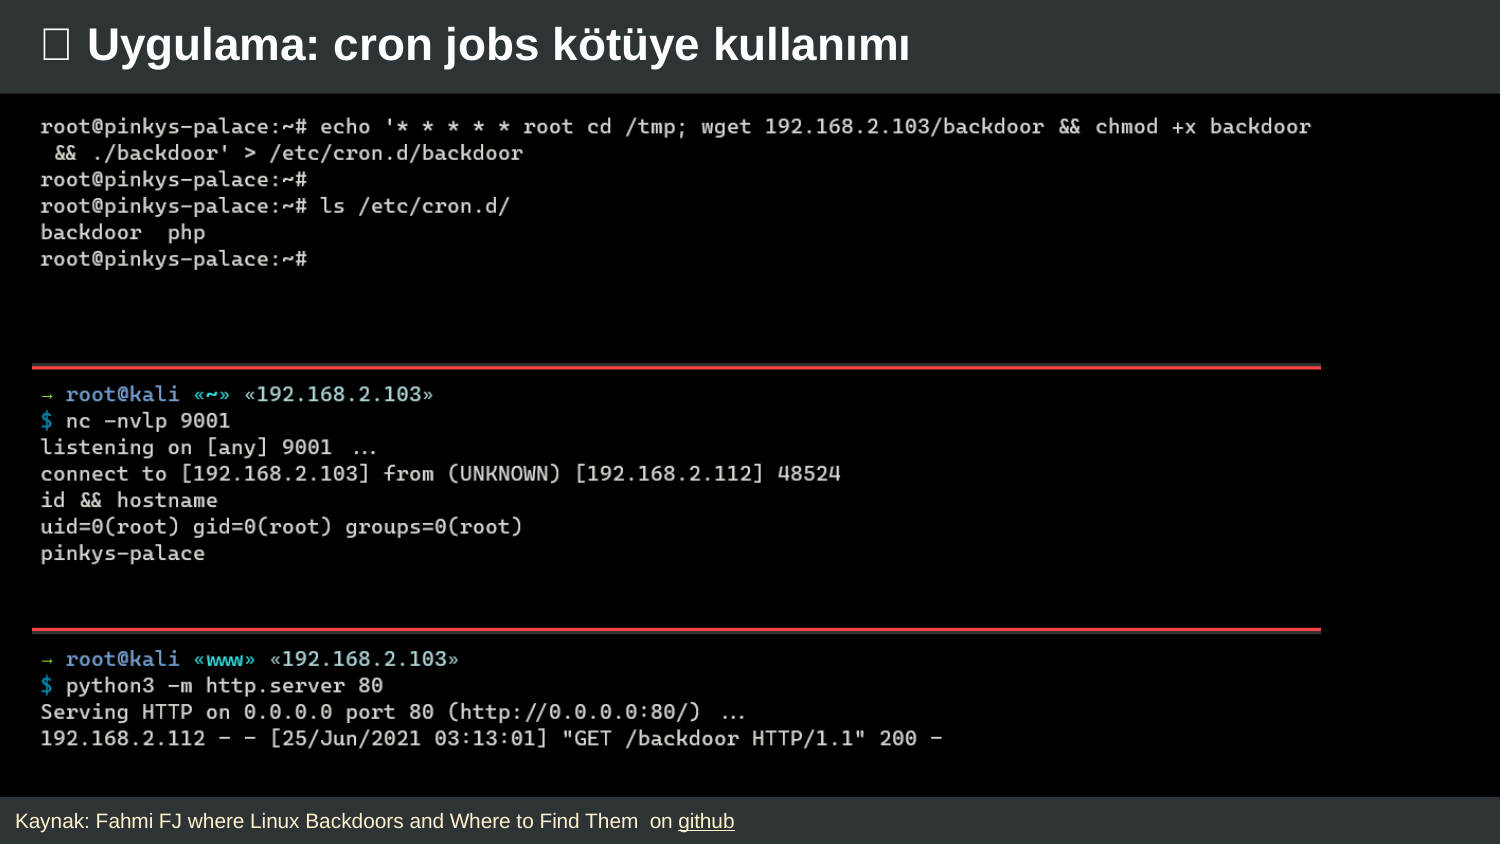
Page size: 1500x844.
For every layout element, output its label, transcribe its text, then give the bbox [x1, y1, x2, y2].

title 🚀 Uygulama: cron jobs kötüye kullanımı [24, 0, 1475, 85]
picture [32, 107, 1321, 793]
text_box Kaynak: Fahmi FJ where Linux Backdoors and Where to Find Them on github [0, 792, 1500, 844]
